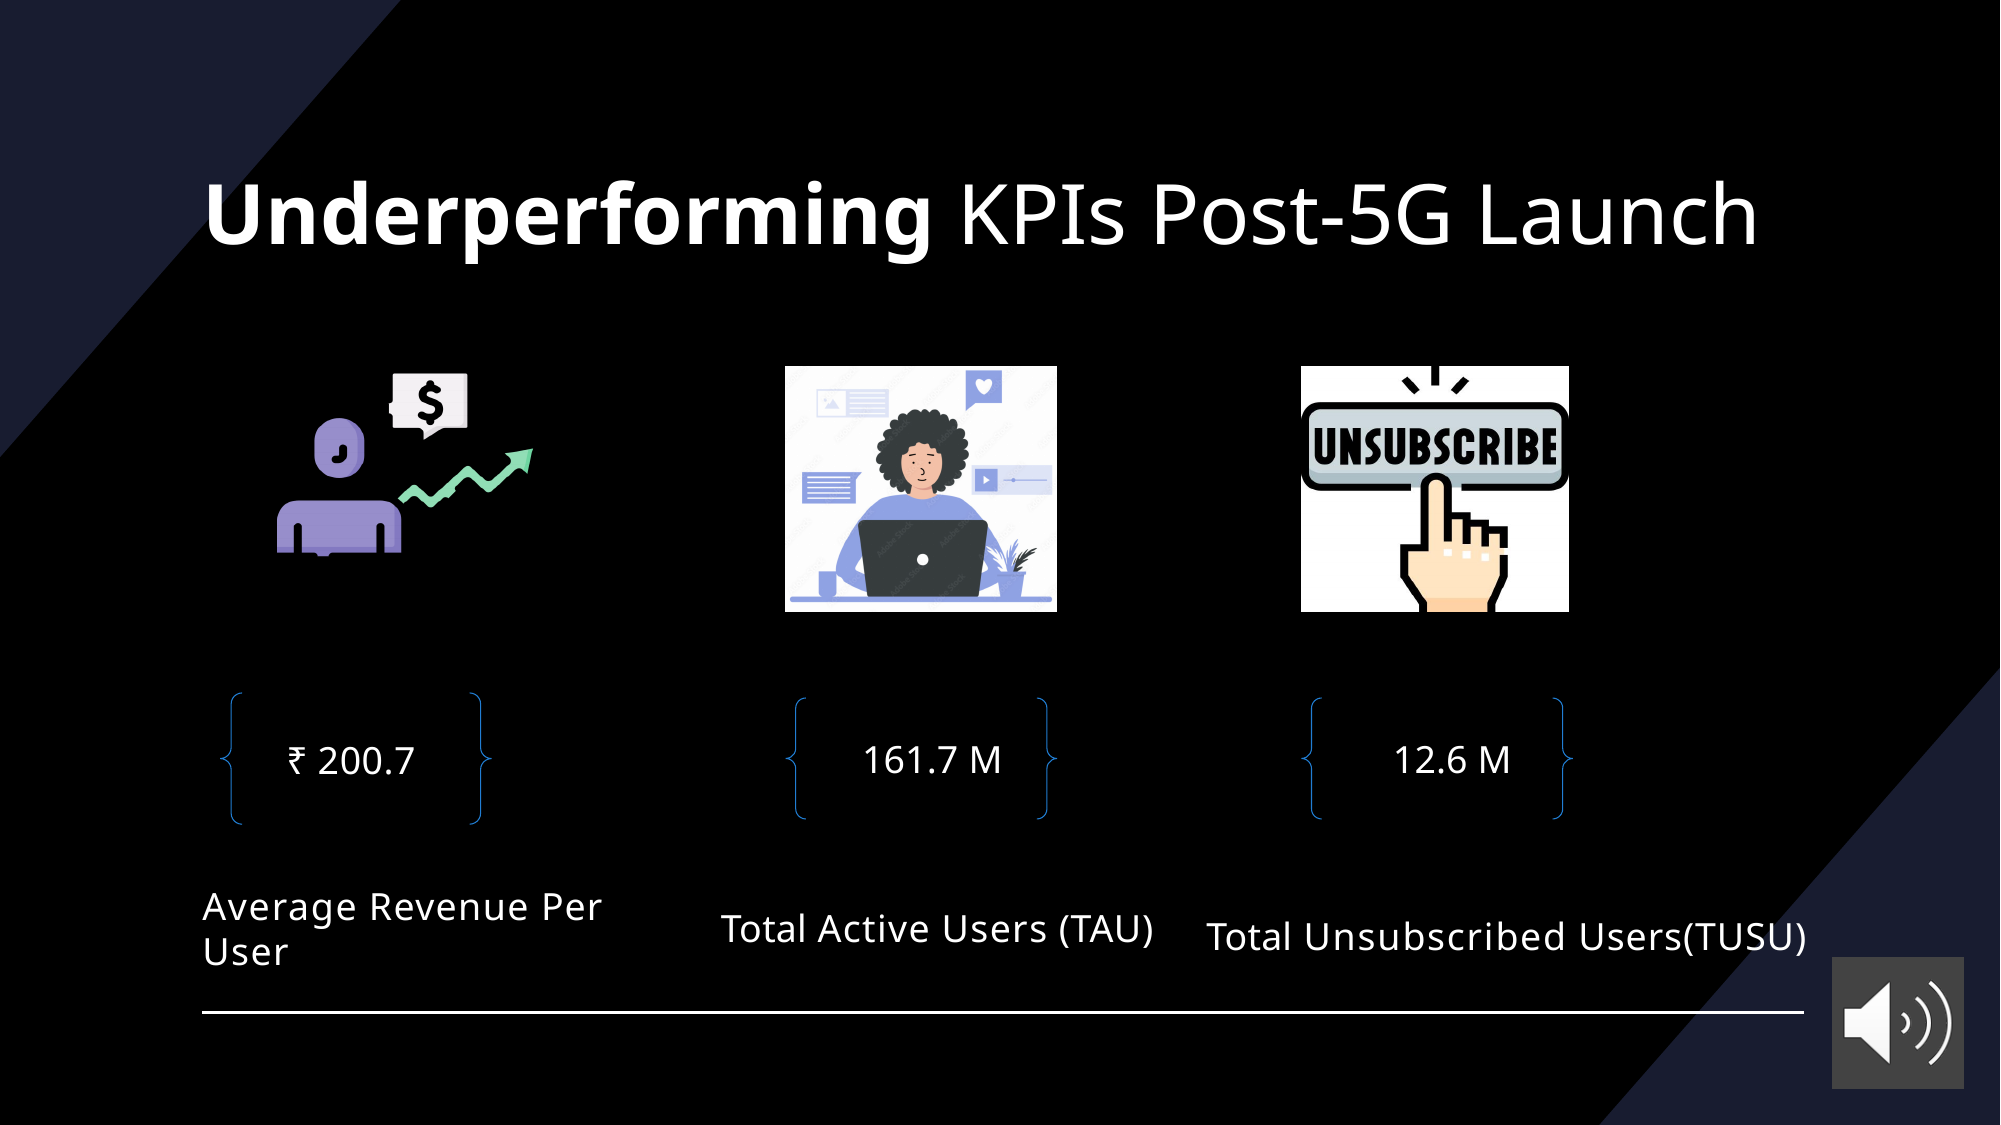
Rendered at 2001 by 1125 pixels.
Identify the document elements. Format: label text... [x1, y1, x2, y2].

text_box 12.6 M [1376, 728, 1563, 788]
text_box ₹ 200.7 [269, 730, 438, 790]
title Underperforming KPIs Post-5G Launch [187, 99, 1813, 323]
text_box Average Revenue Per User [187, 875, 664, 1025]
text_box [220, 692, 492, 825]
text_box Total Unsubscribed Users(TUSU) [1191, 905, 1822, 1011]
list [269, 366, 541, 612]
text_box [785, 697, 1058, 820]
text_box Total Active Users (TAU) [706, 897, 1168, 1003]
text_box [1301, 697, 1573, 820]
picture [785, 366, 1058, 612]
picture [1301, 366, 1569, 612]
text_box 161.7 M [847, 728, 1021, 834]
picture [1831, 956, 1965, 1090]
